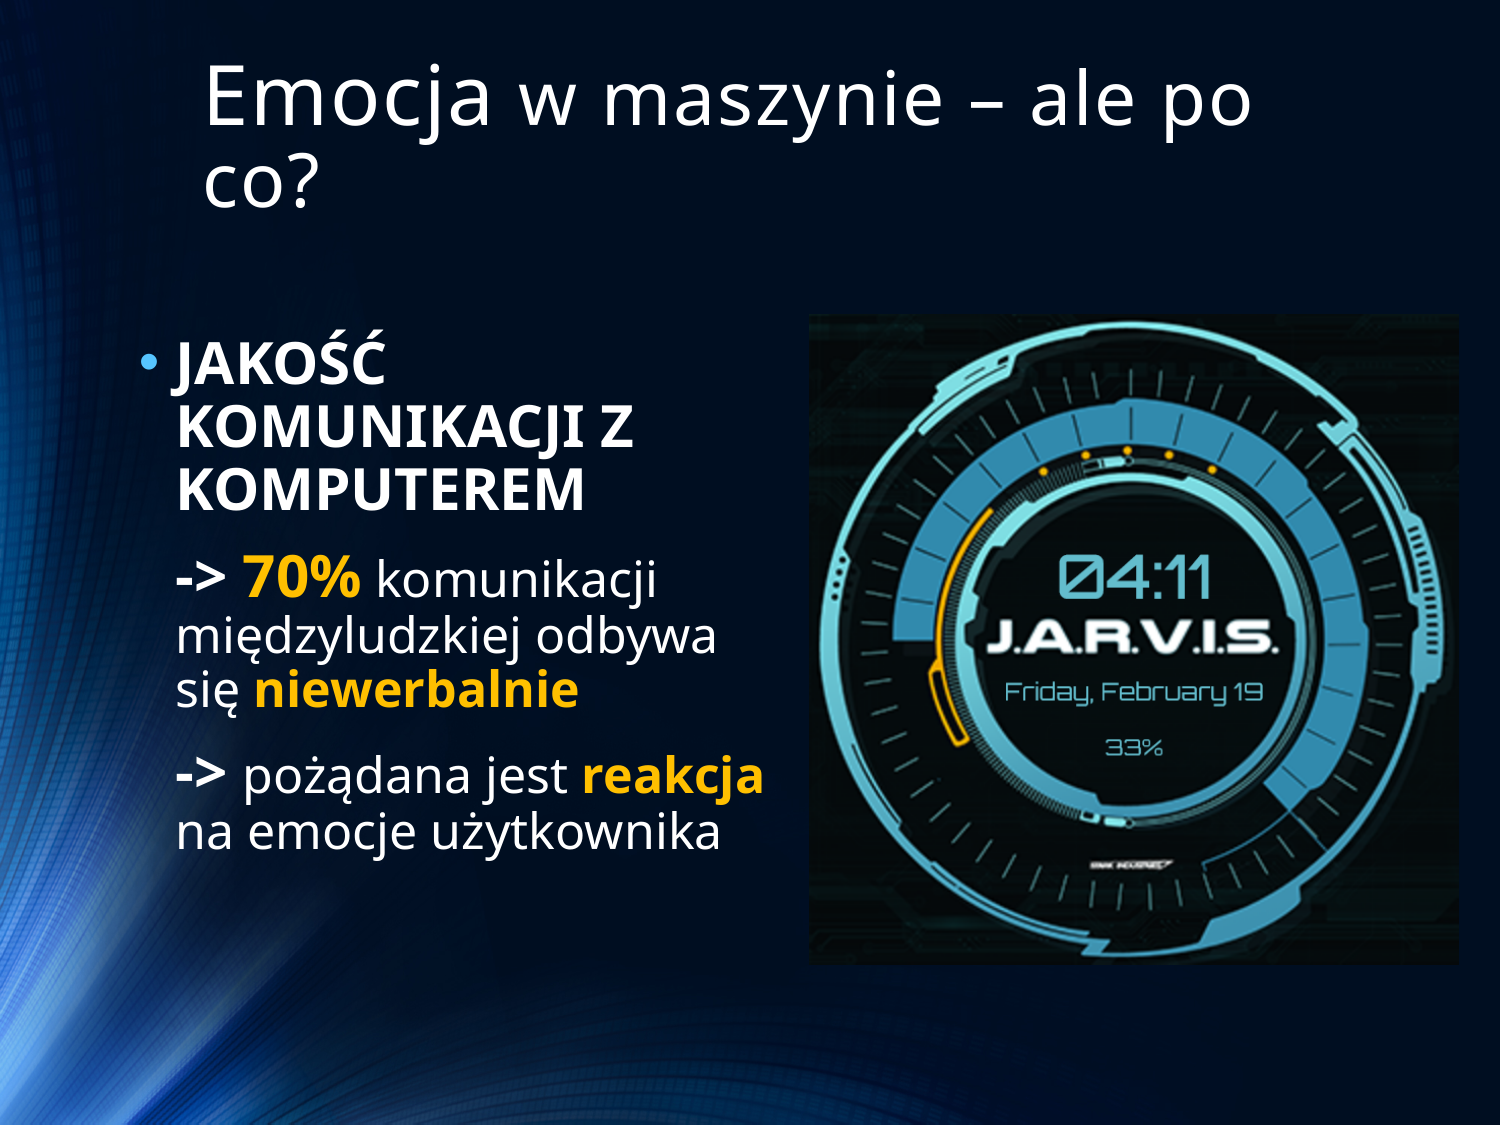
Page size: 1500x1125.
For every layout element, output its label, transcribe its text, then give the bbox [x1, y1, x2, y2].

title Emocja w maszynie – ale po co? [187, 62, 1313, 232]
list JAKOŚĆ KOMUNIKACJI Z KOMPUTEREM -> 70% komunikacji międzyludzkiej odbywa się niewerbalnie -> pożądana jest reakcja na emocje użytkownika [123, 326, 793, 929]
picture [0, 0, 1500, 1125]
